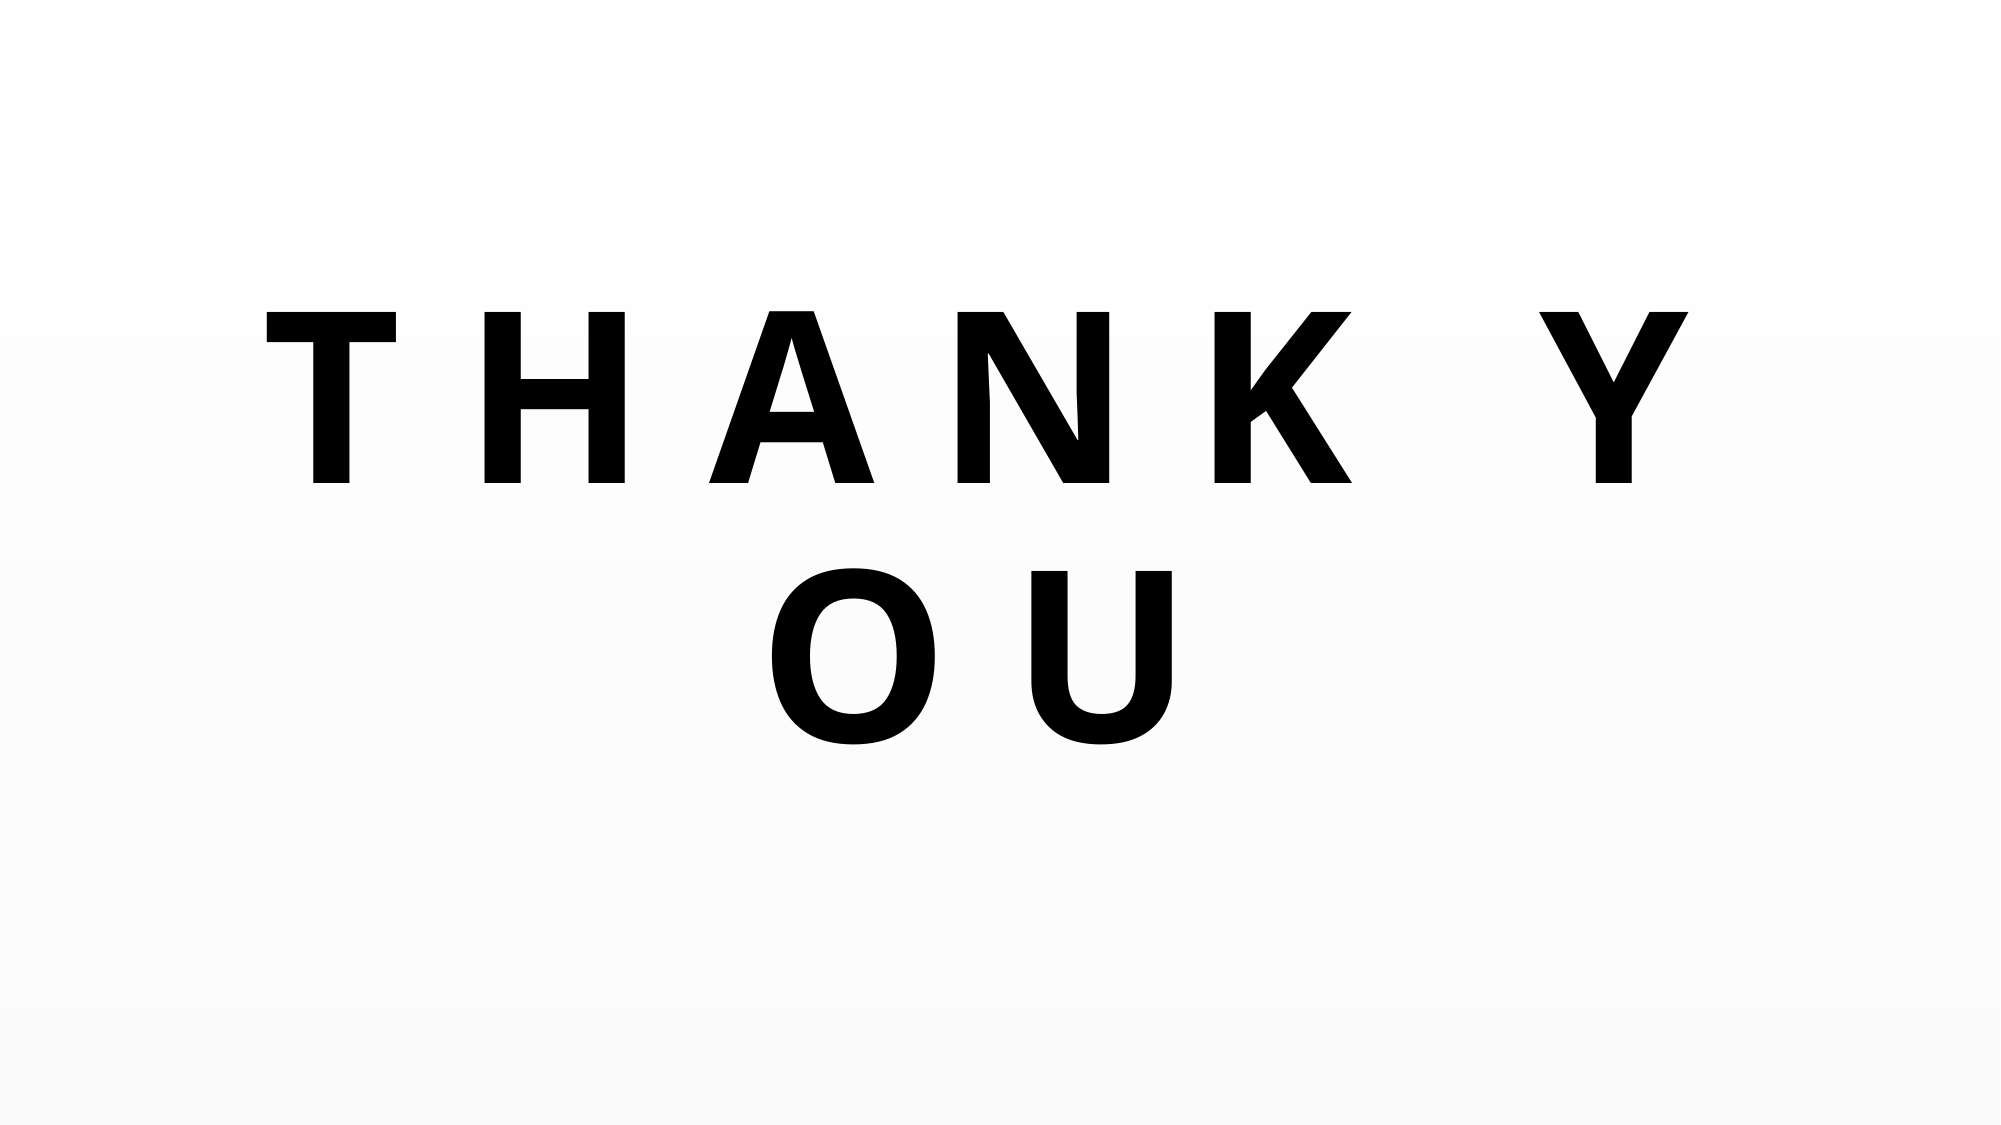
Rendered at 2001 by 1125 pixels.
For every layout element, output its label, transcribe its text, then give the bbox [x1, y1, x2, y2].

title T H A N K Y O U [183, 427, 1769, 645]
